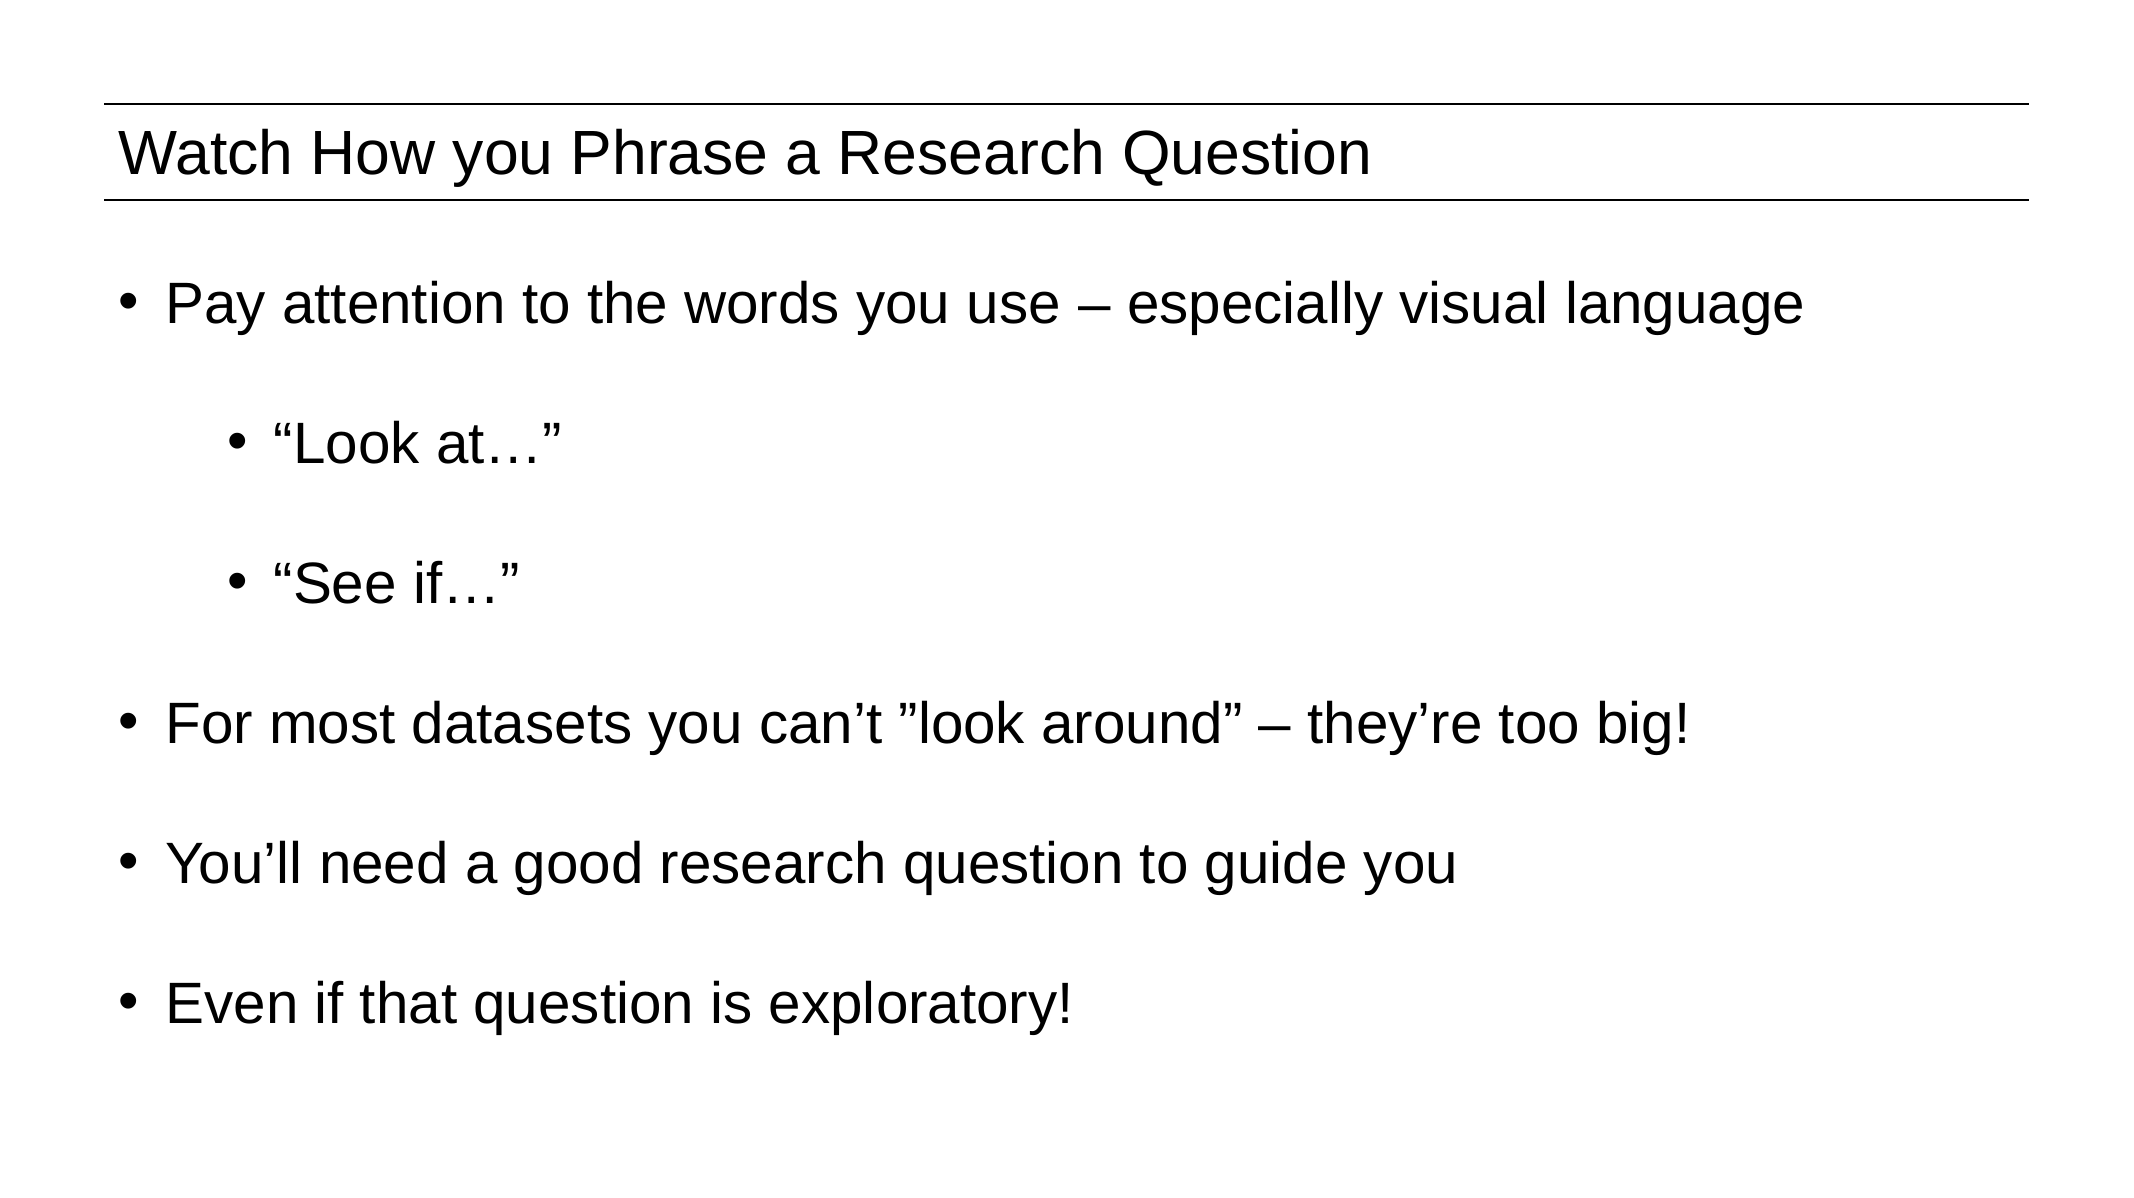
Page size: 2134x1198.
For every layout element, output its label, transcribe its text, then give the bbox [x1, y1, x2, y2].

list Pay attention to the words you use – especially visual language “Look at…” “See if…” For most datasets you can’t ”look around” – they’re too big! You’ll need a good research question to guide you Even if that question is exploratory! [103, 250, 2029, 1145]
title Watch How you Phrase a Research Question [103, 104, 2029, 222]
